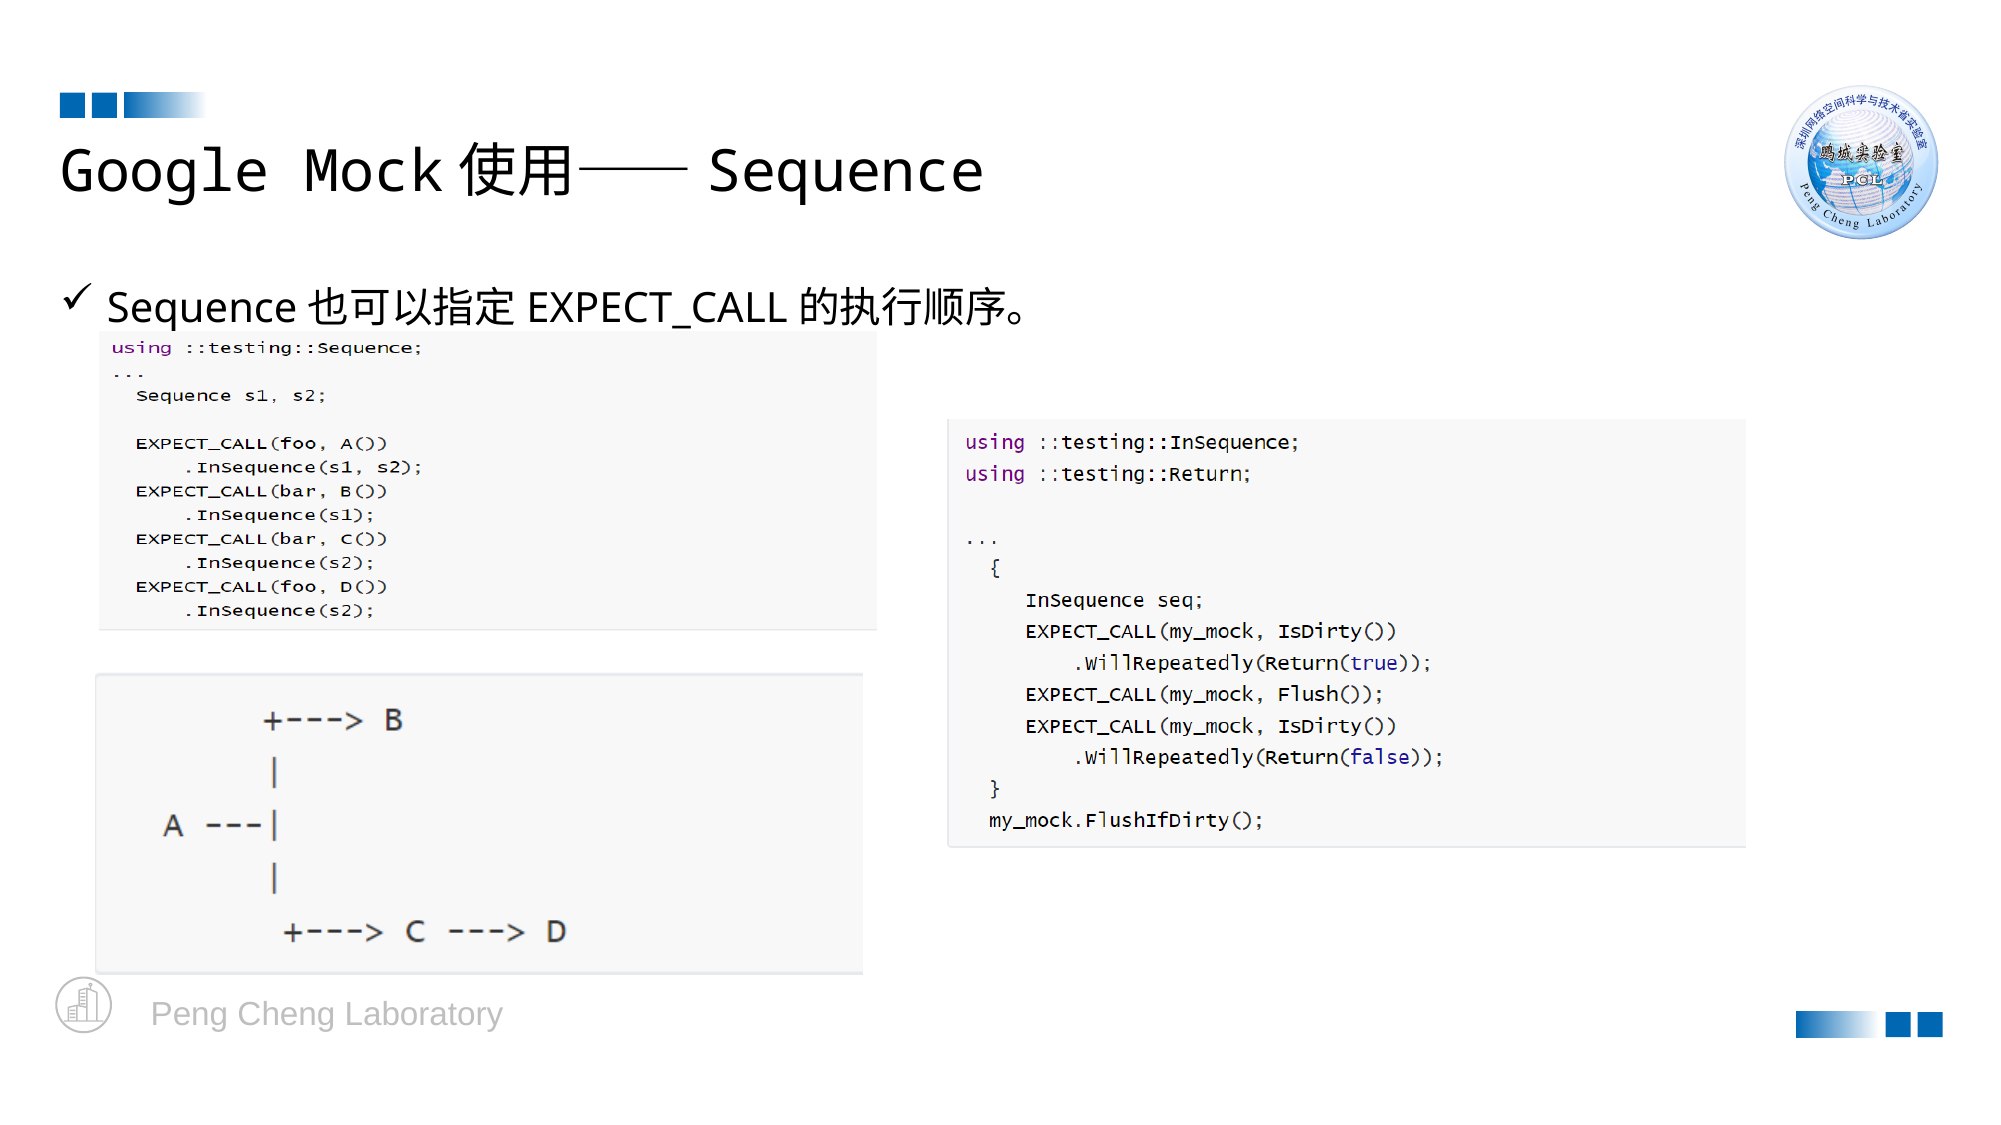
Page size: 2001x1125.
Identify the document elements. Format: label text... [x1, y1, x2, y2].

picture [99, 331, 877, 631]
picture [94, 667, 863, 975]
text_box Google Mock使用——Sequence [45, 125, 1373, 210]
picture [1784, 85, 1939, 240]
picture [944, 419, 1746, 849]
text_box Sequence也可以指定EXPECT_CALL的执行顺序。 [45, 248, 1692, 728]
